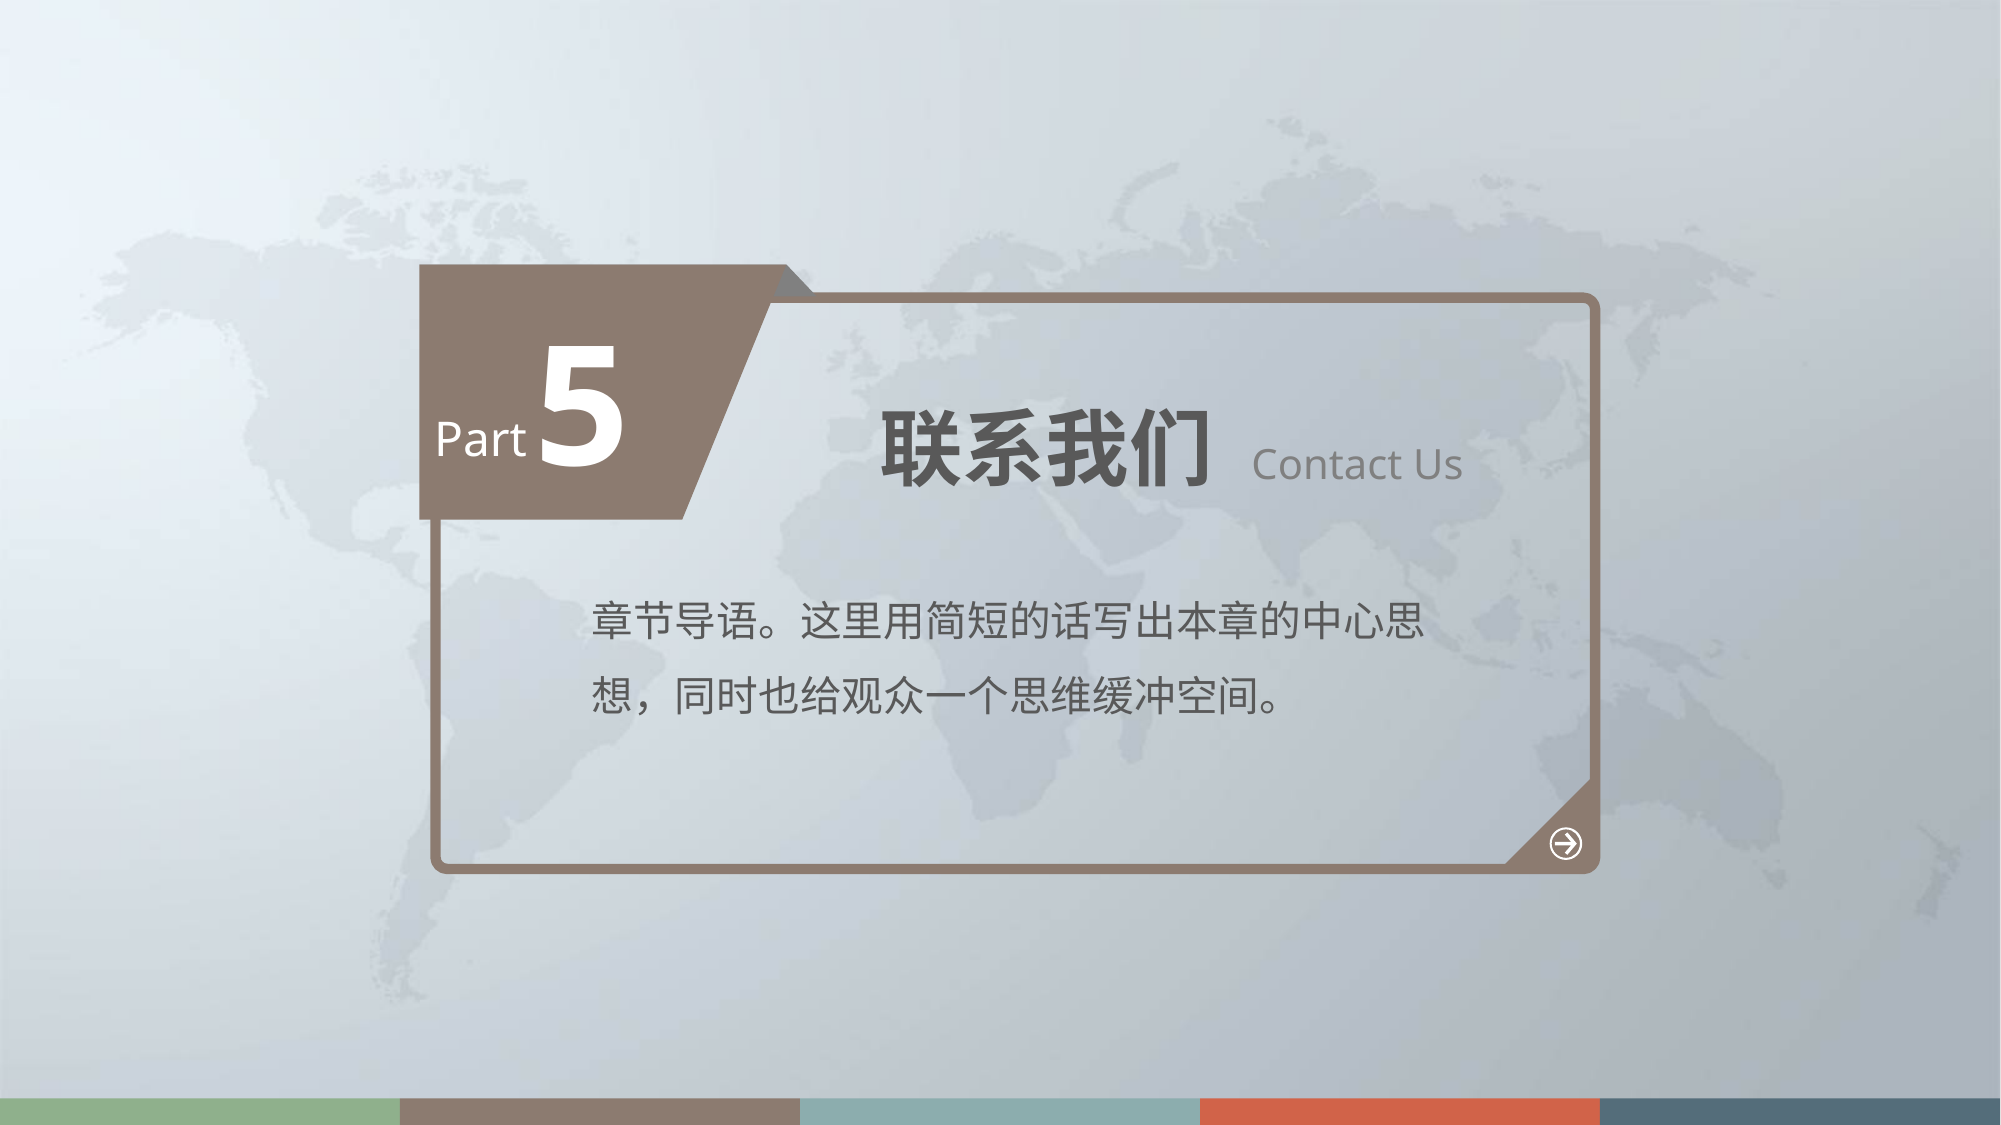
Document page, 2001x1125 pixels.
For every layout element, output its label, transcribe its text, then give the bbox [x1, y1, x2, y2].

text_box Part [434, 409, 528, 467]
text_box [0, 1098, 2000, 1125]
text_box [774, 265, 817, 297]
picture [0, 0, 2001, 1125]
text_box 联系我们 Contact Us [748, 388, 1596, 504]
text_box 章节导语。这里用简短的话写出本章的中心思想，同时也给观众一个思维缓冲空间。 [576, 562, 1449, 728]
text_box 5 [519, 291, 634, 507]
text_box [1549, 827, 1583, 860]
text_box [1500, 773, 1596, 869]
text_box [419, 264, 787, 520]
text_box [435, 297, 1596, 869]
